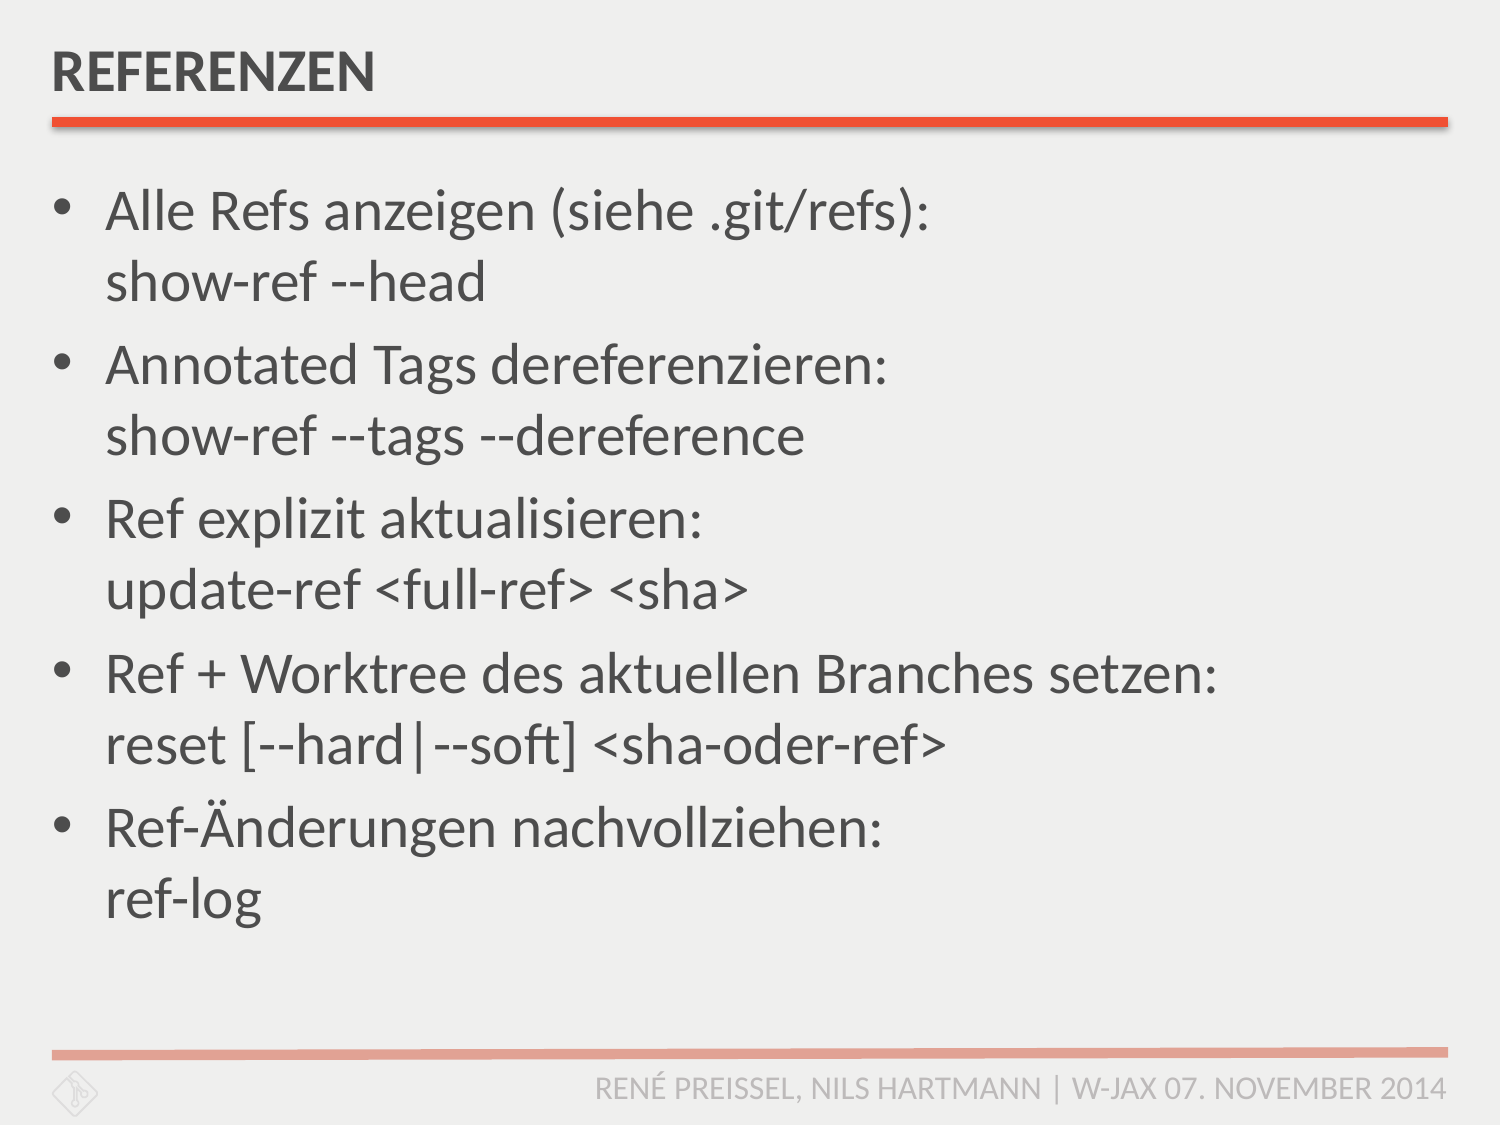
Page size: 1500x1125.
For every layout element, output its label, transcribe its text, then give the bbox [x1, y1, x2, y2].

list Alle Refs anzeigen (siehe .git/refs): show-ref --head Annotated Tags dereferenzieren: show-ref --tags --dereference Ref explizit aktualisieren: update-ref <full-ref> <sha> Ref + Worktree des aktuellen Branches setzen: reset [--hard|--soft] <sha-oder-ref> Ref-Änderungen nachvollziehen: ref-log [51, 170, 1449, 1005]
title REFERENZEN [51, 30, 1449, 104]
